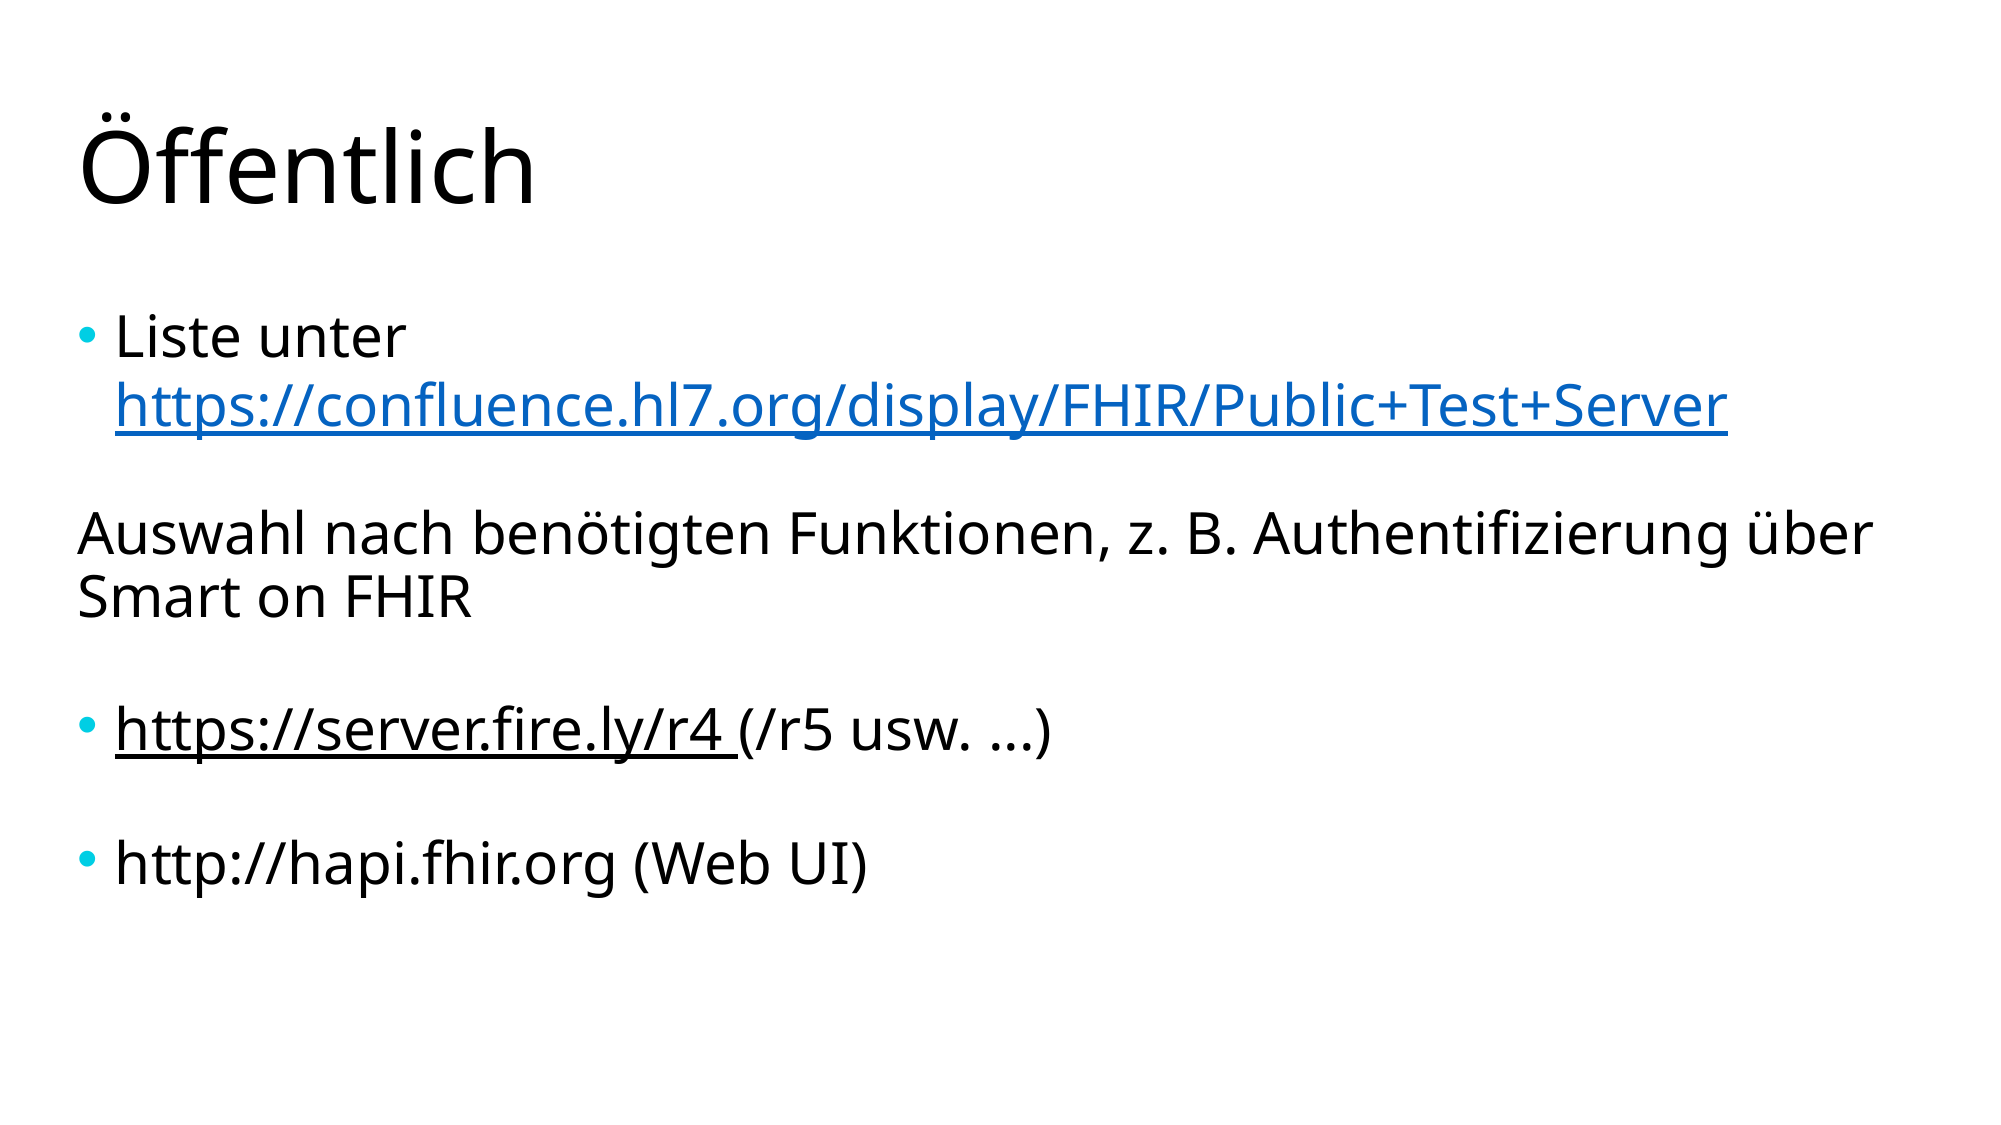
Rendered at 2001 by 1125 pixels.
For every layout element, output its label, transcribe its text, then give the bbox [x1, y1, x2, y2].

list Liste unter https://confluence.hl7.org/display/FHIR/Public+Test+Server Auswahl nach benötigten Funktionen, z. B. Authentifizierung über Smart on FHIR https://server.fire.ly/r4 (/r5 usw. ...) http://hapi.fhir.org (Web UI) [62, 299, 1938, 1014]
title Öffentlich [62, 62, 1938, 280]
